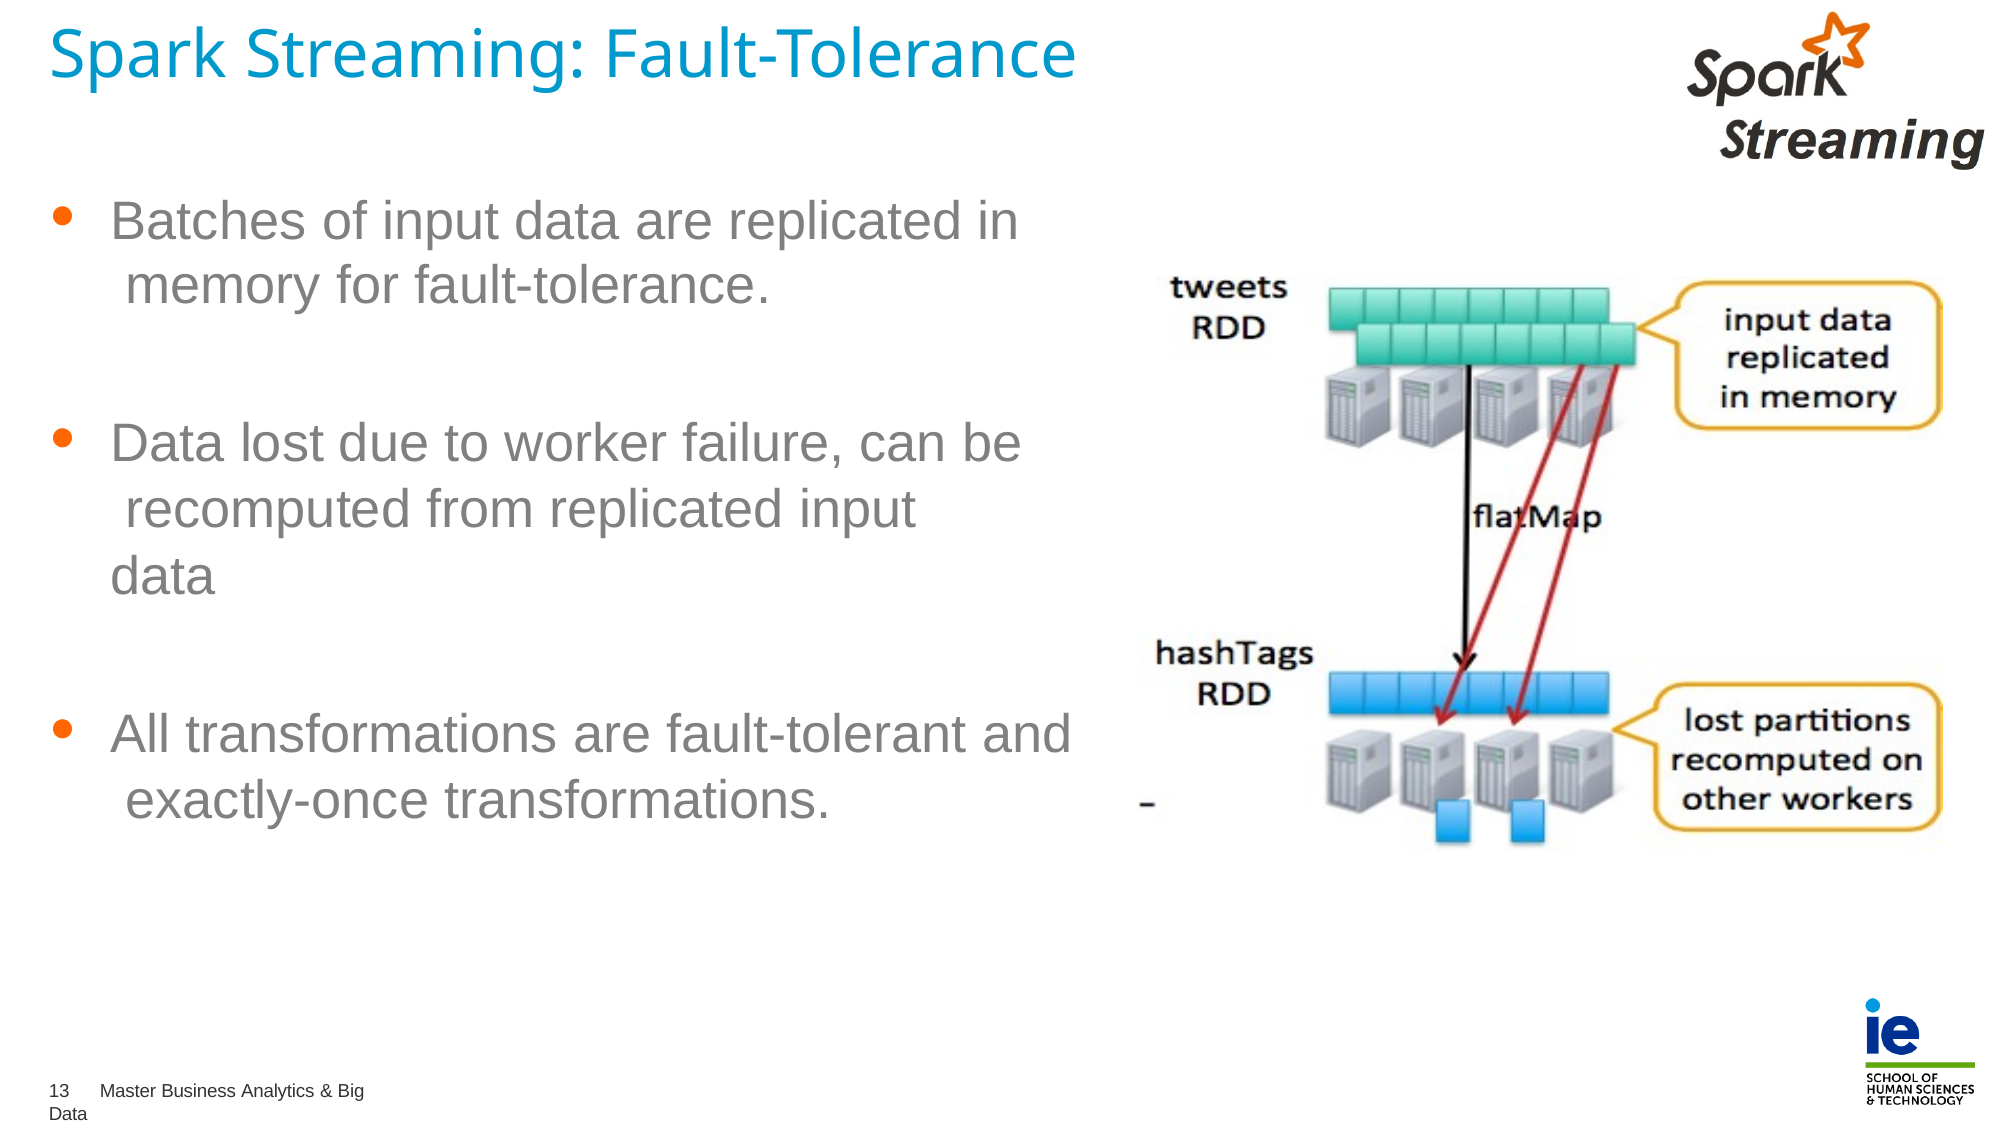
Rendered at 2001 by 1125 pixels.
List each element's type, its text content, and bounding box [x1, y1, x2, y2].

picture [1686, 10, 1985, 171]
picture [1139, 276, 1943, 851]
text_box Batches of input data are replicated in memory for fault-tolerance. Data lost due to worker failure, can be recomputed from replicated input data All transformations are fault-tolerant and exactly-once transformations. [47, 180, 1078, 830]
slide_number 13 Master Business Analytics & Big Data [42, 1078, 406, 1125]
picture [1865, 998, 1975, 1105]
title Spark Streaming: Fault-Tolerance [47, 9, 1110, 200]
